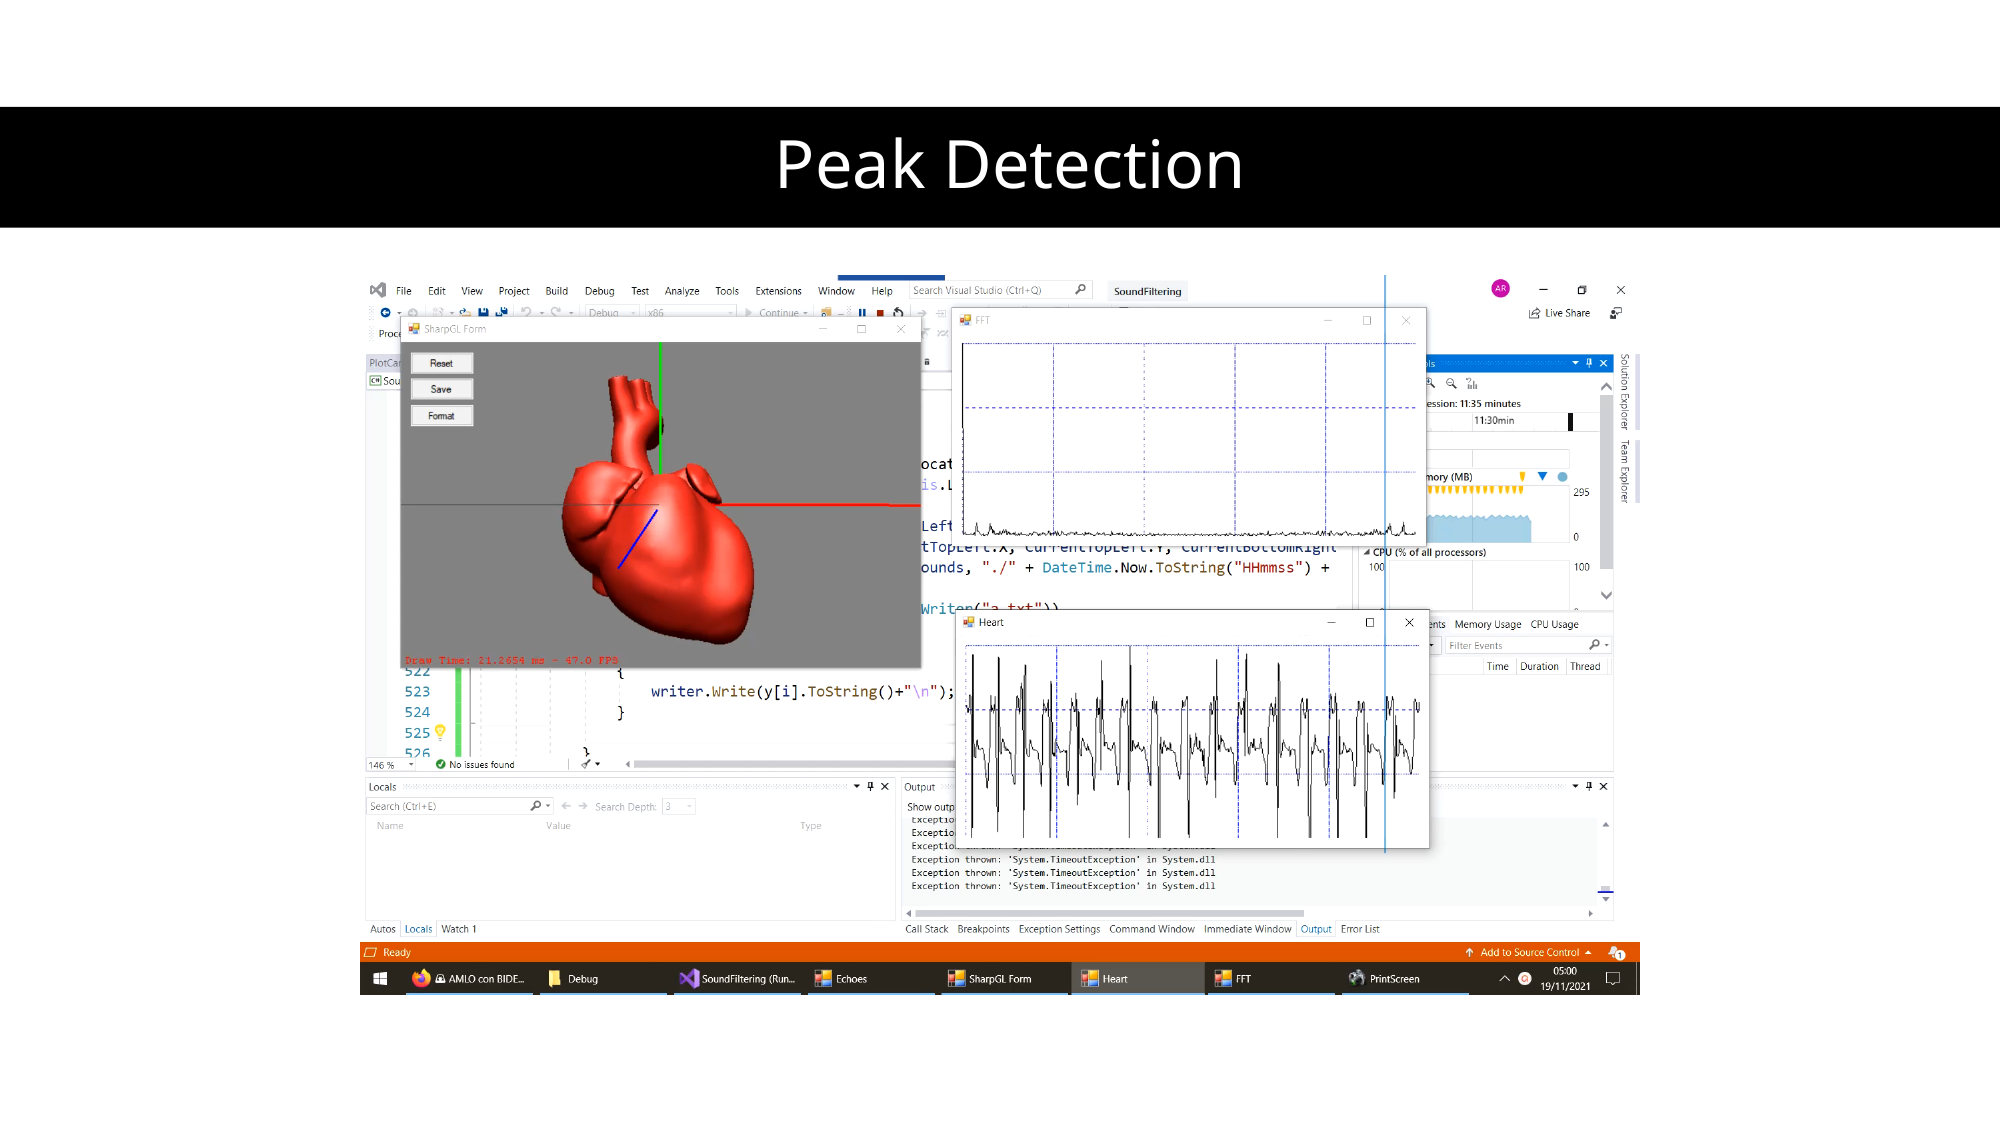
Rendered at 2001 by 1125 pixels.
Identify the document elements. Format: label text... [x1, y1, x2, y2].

text_box [0, 106, 2000, 229]
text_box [359, 274, 1641, 996]
title Peak Detection [91, 105, 1931, 228]
